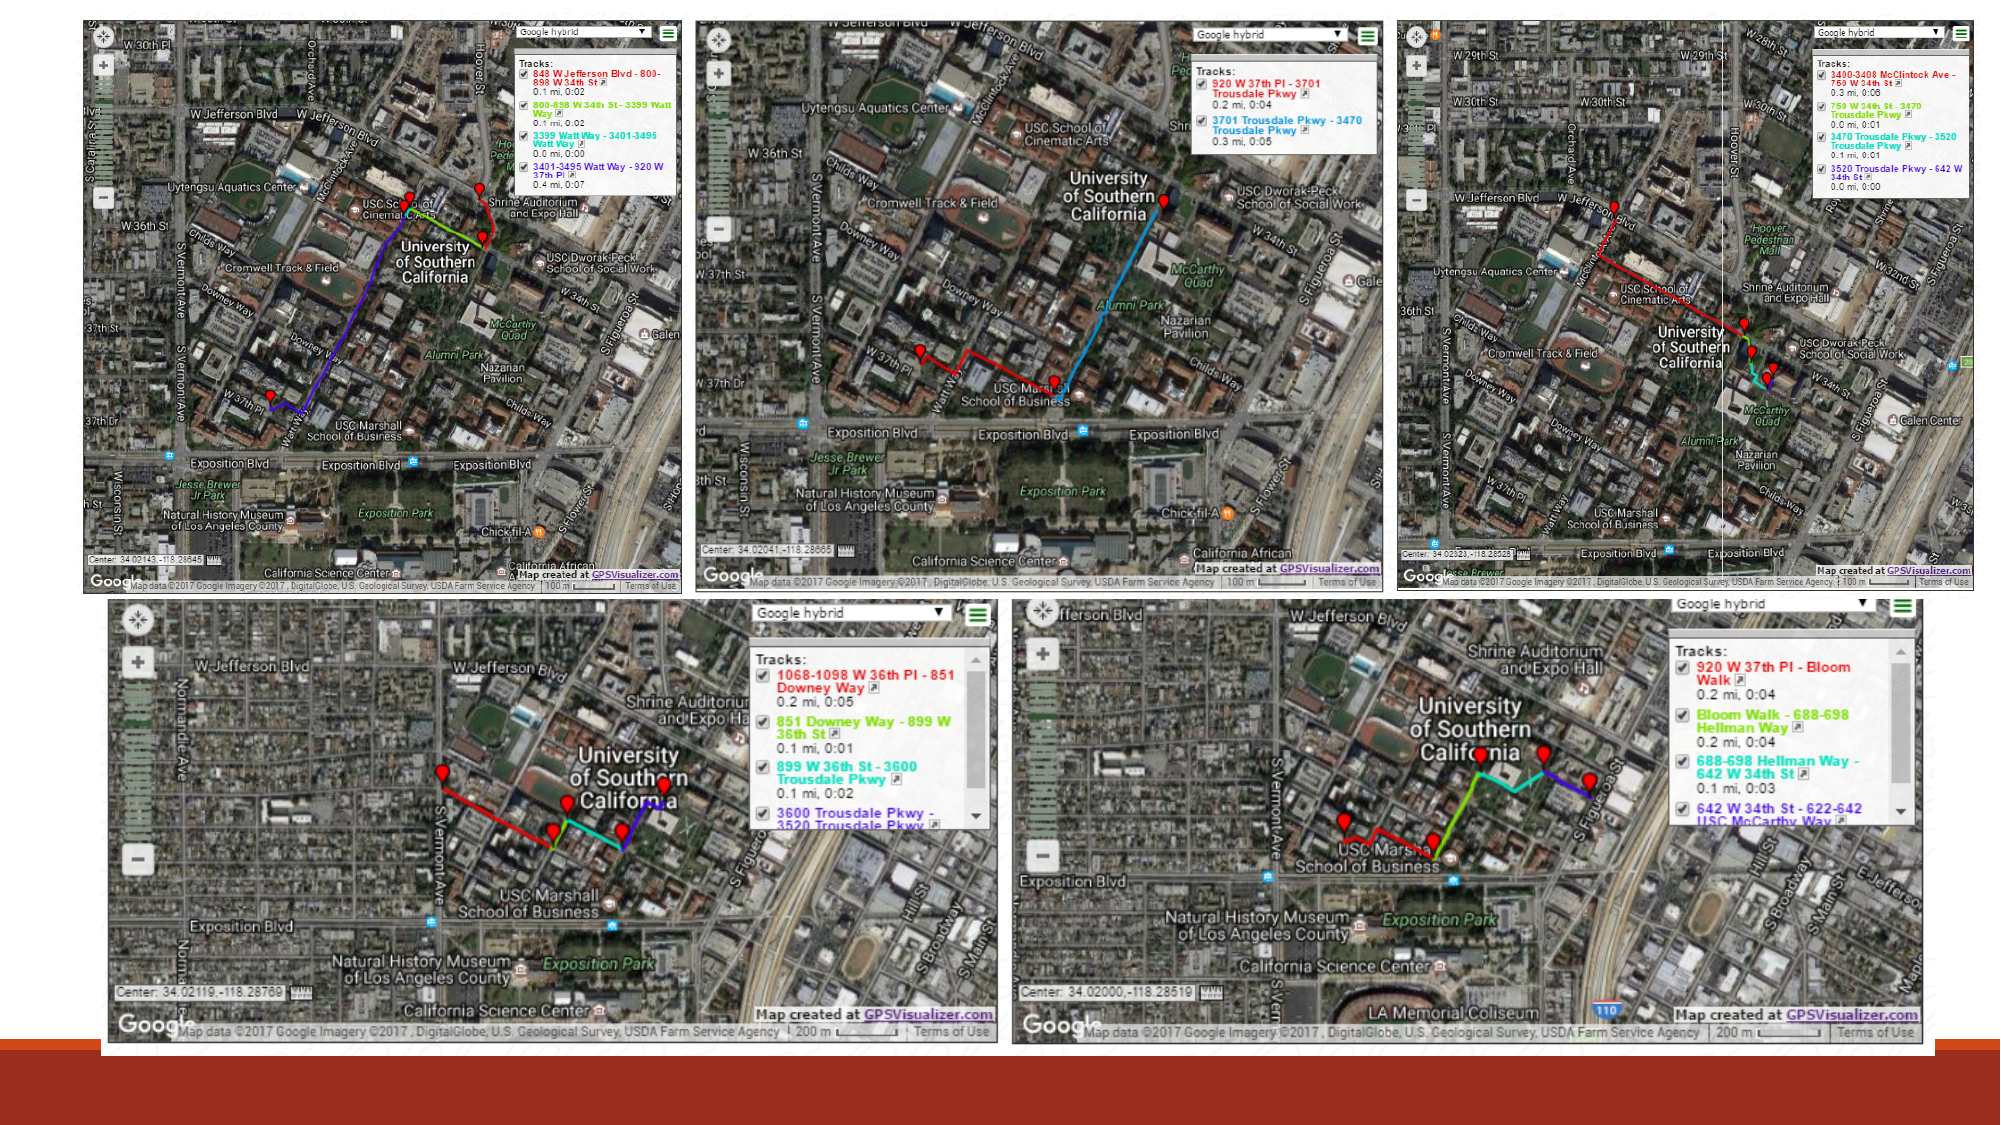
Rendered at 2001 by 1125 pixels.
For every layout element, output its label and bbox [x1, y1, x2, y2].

list [1016, 608, 1935, 1056]
picture [76, 12, 1981, 1056]
